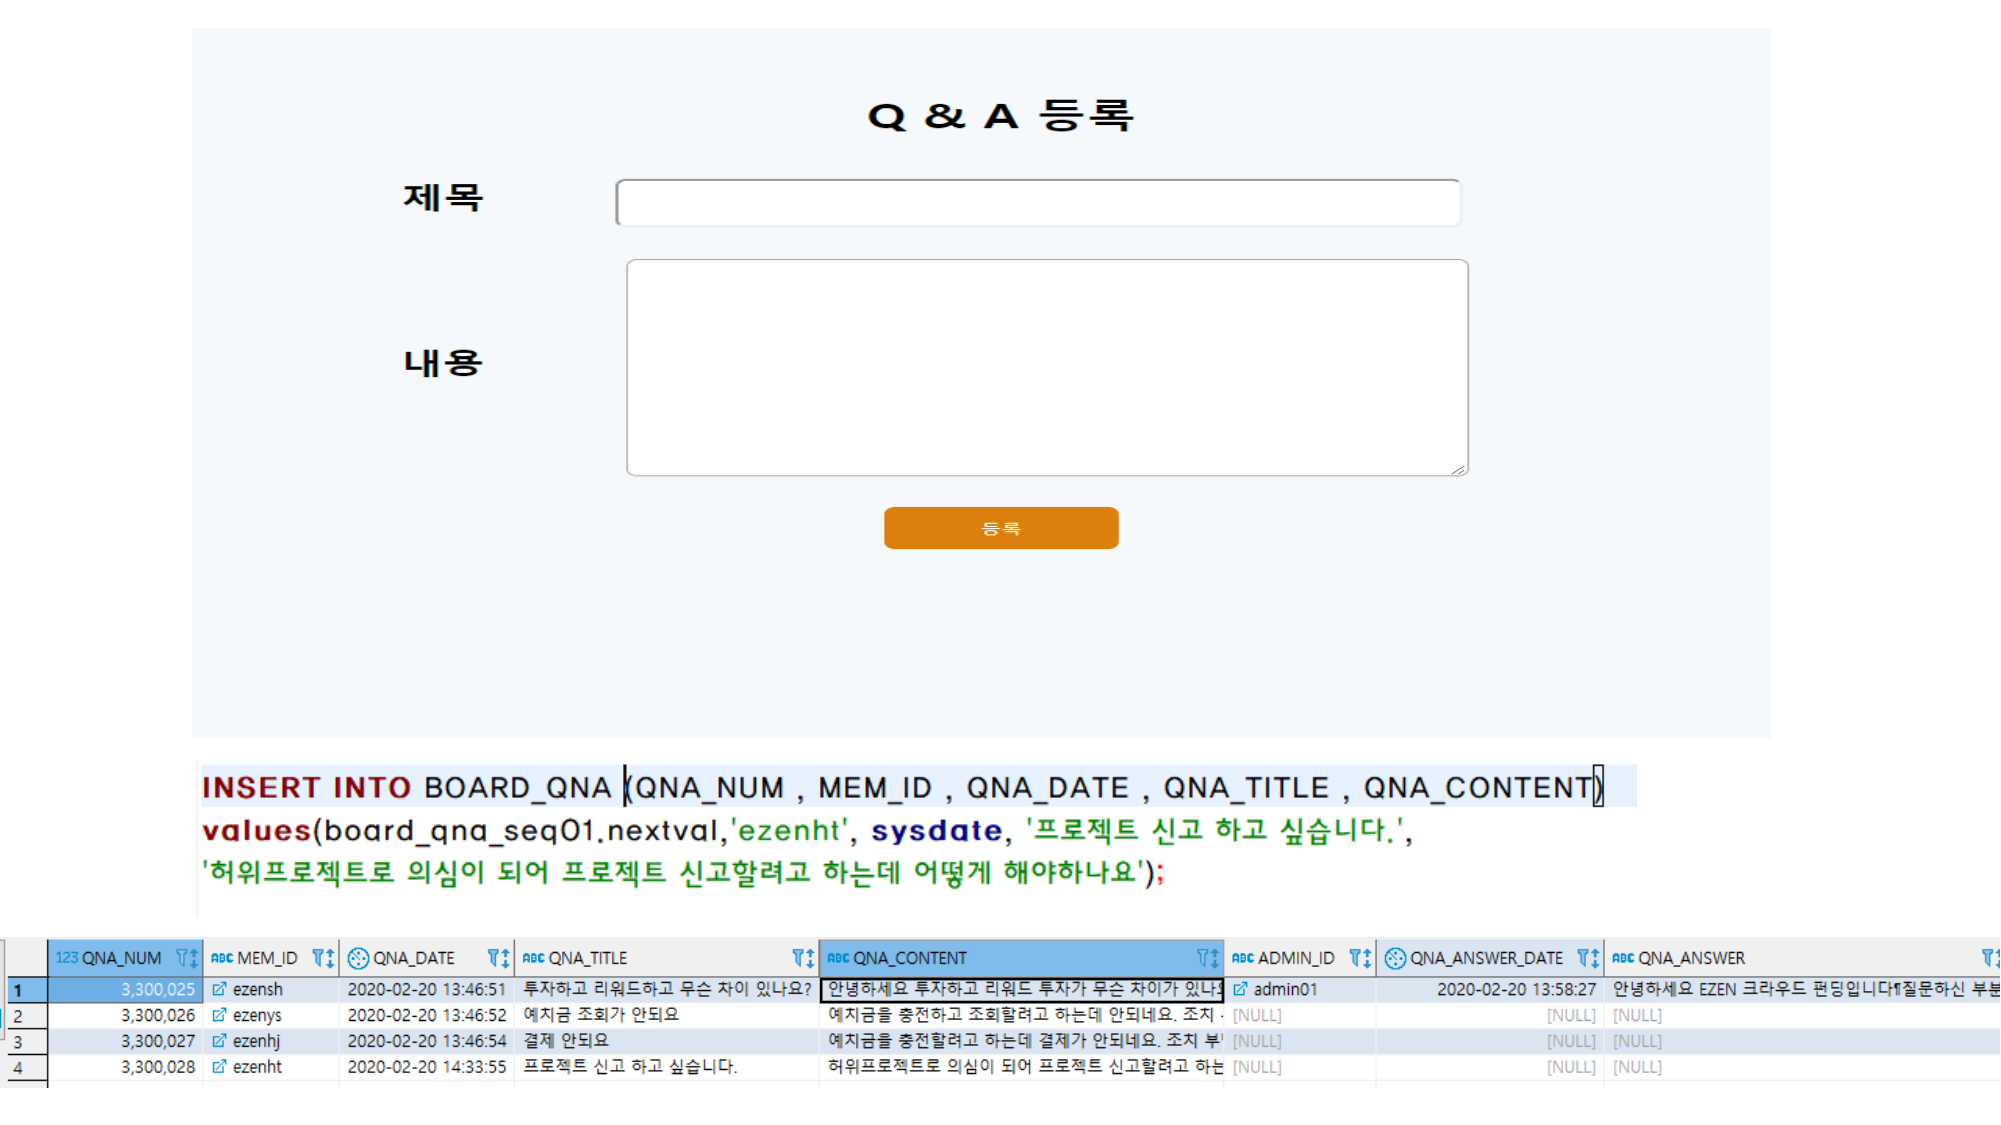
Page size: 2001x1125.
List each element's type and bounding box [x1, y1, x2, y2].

picture [192, 28, 1771, 738]
picture [0, 937, 2000, 1088]
picture [192, 760, 1637, 916]
